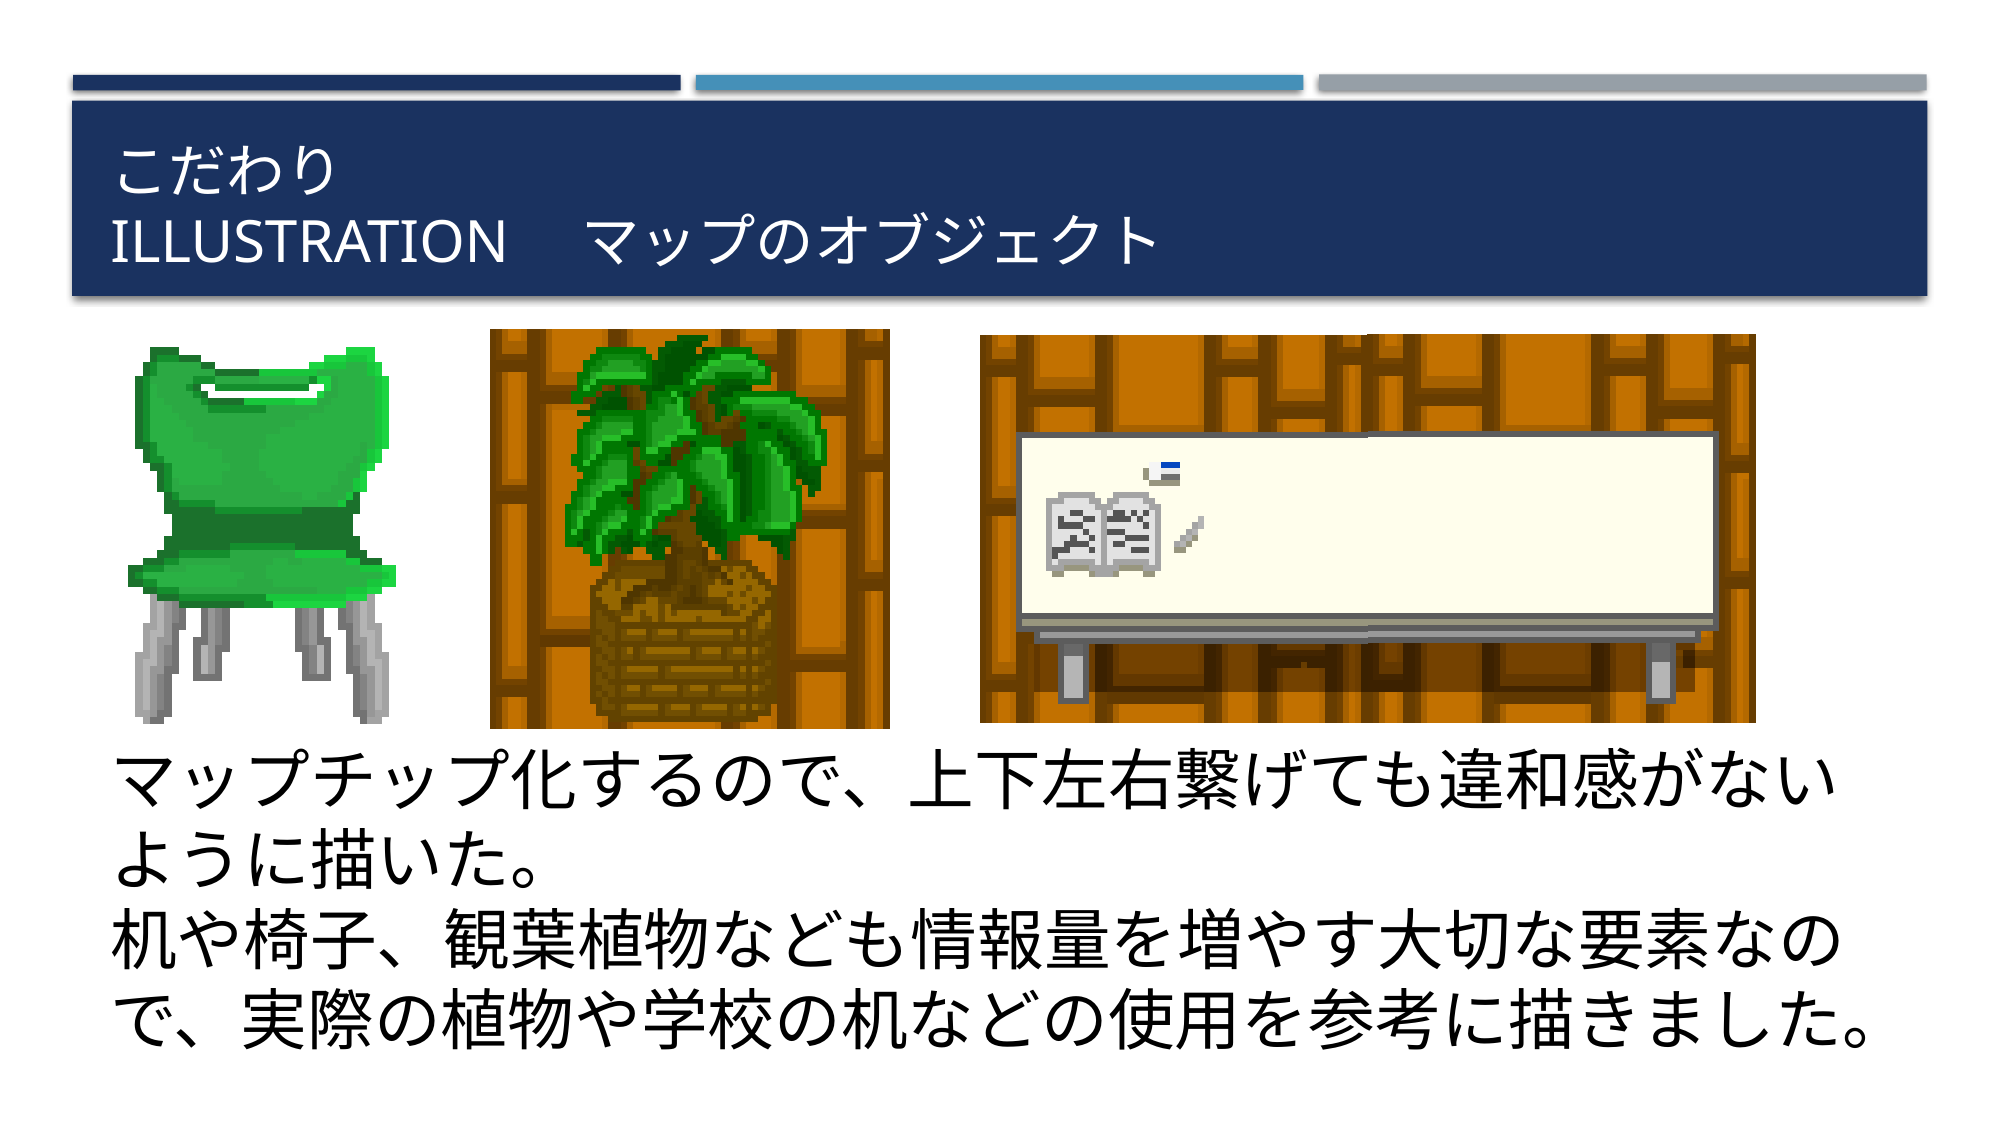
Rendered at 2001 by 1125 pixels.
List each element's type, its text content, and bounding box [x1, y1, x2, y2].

text_box マップチップ化するので、上下左右繋げても違和感がないように描いた。 机や椅子、観葉植物なども情報量を増やす大切な要素なので、実際の植物や学校の机などの使用を参考に描きました。 [95, 730, 1905, 1065]
picture [979, 333, 1757, 724]
title こだわり Illustration マップのオブジェクト [95, 115, 1905, 282]
picture [27, 297, 891, 761]
